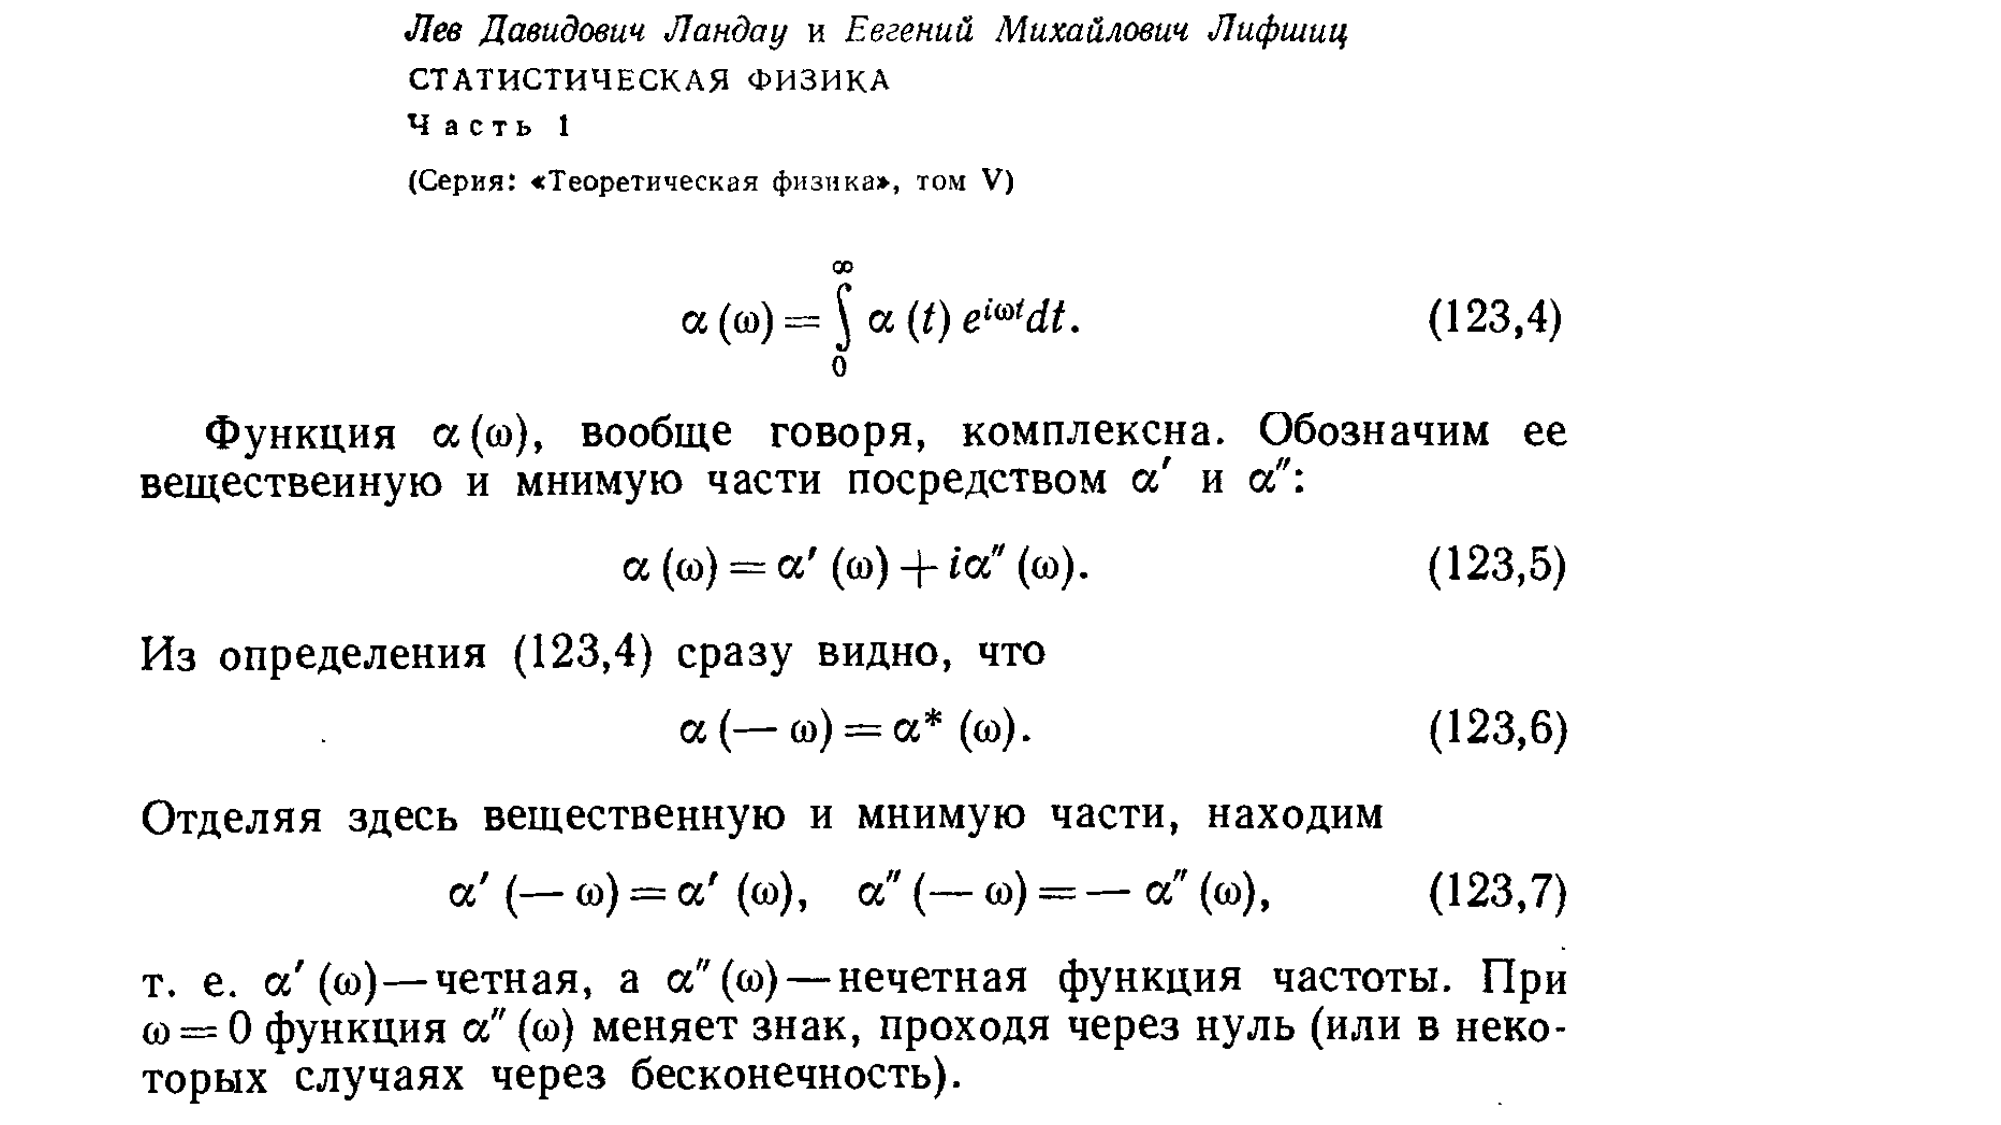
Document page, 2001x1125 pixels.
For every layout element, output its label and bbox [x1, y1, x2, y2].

picture [388, 0, 1359, 201]
picture [132, 412, 1578, 1107]
picture [670, 245, 1565, 384]
